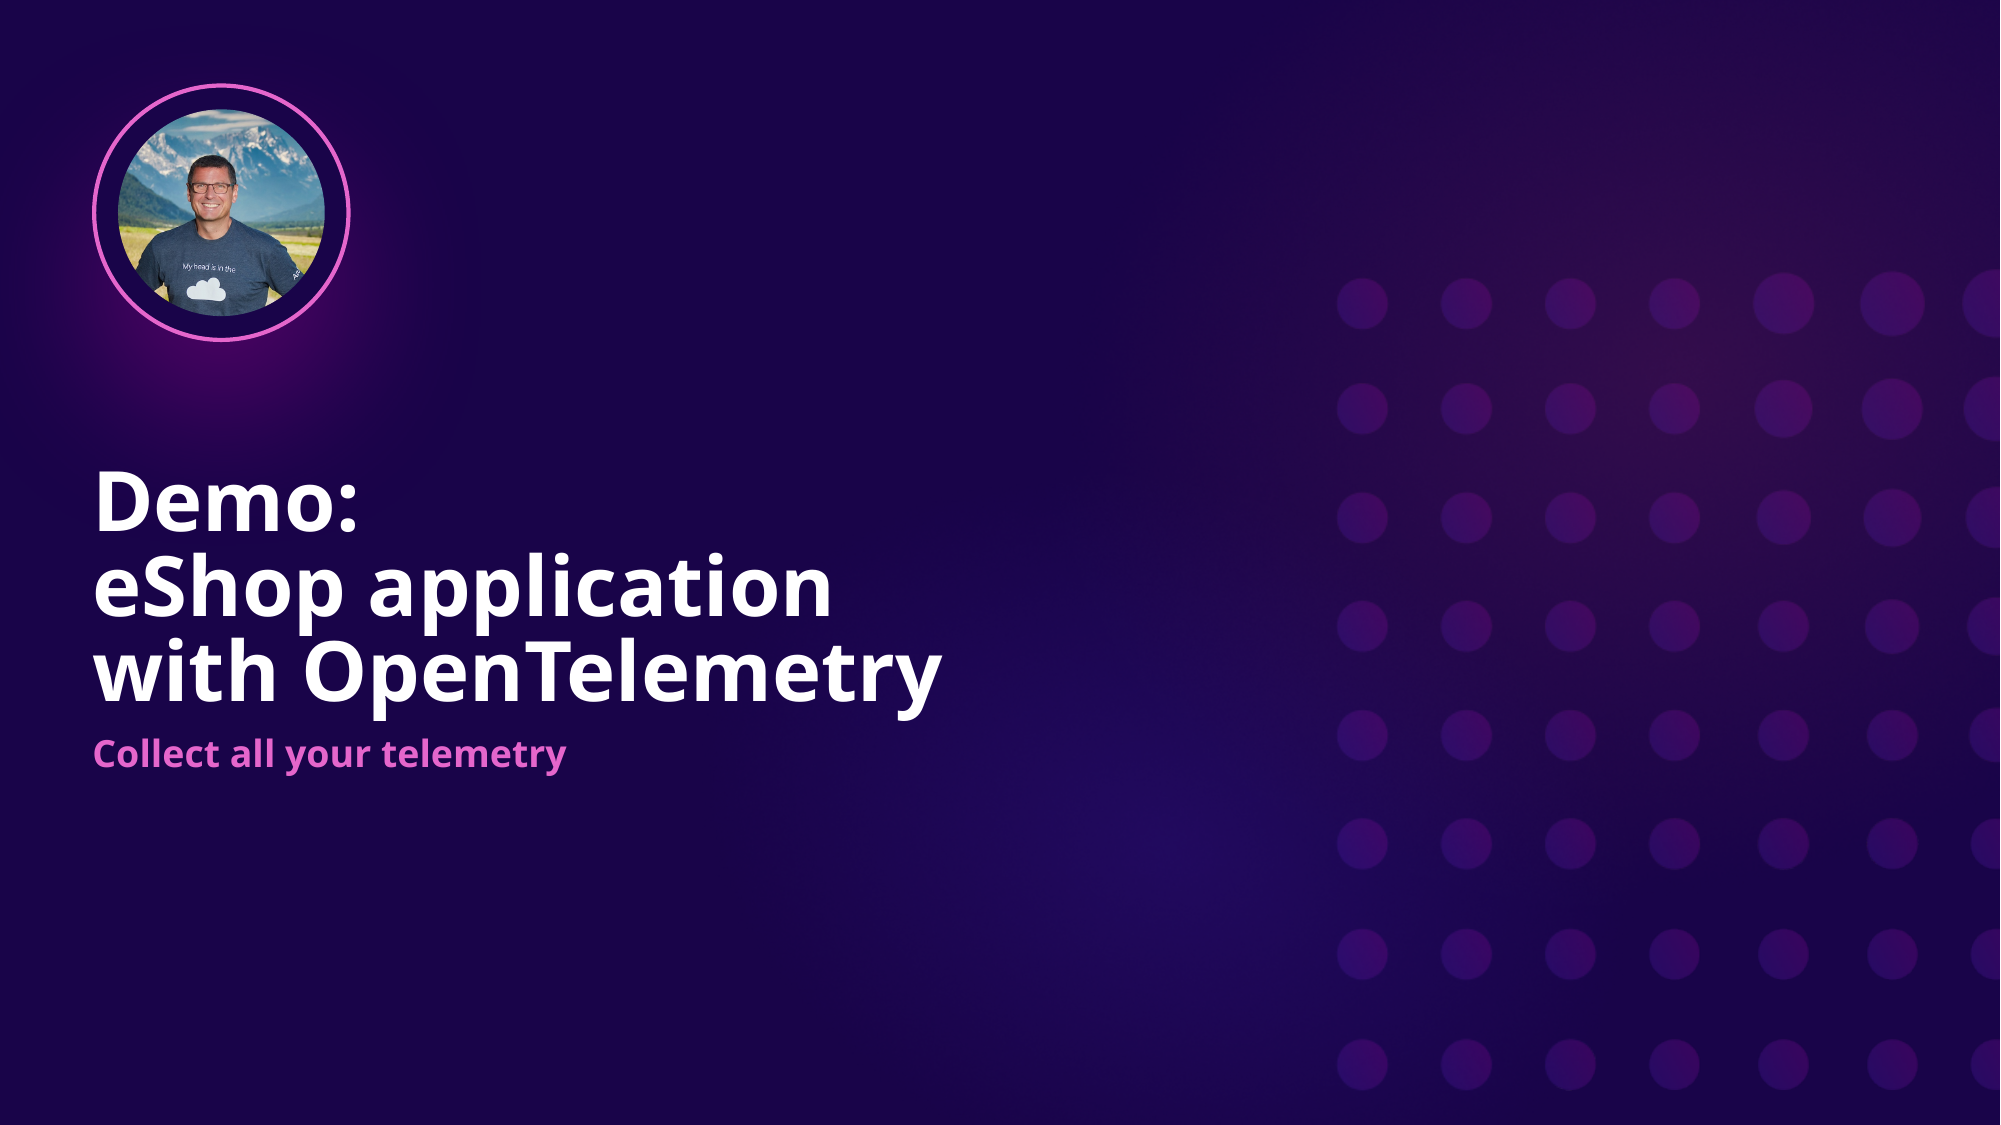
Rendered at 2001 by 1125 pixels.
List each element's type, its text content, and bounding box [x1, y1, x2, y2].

title Demo: eShop application with OpenTelemetry [92, 463, 987, 722]
list Collect all your telemetry [92, 730, 987, 776]
picture [538, 0, 2000, 1125]
picture [117, 109, 325, 317]
